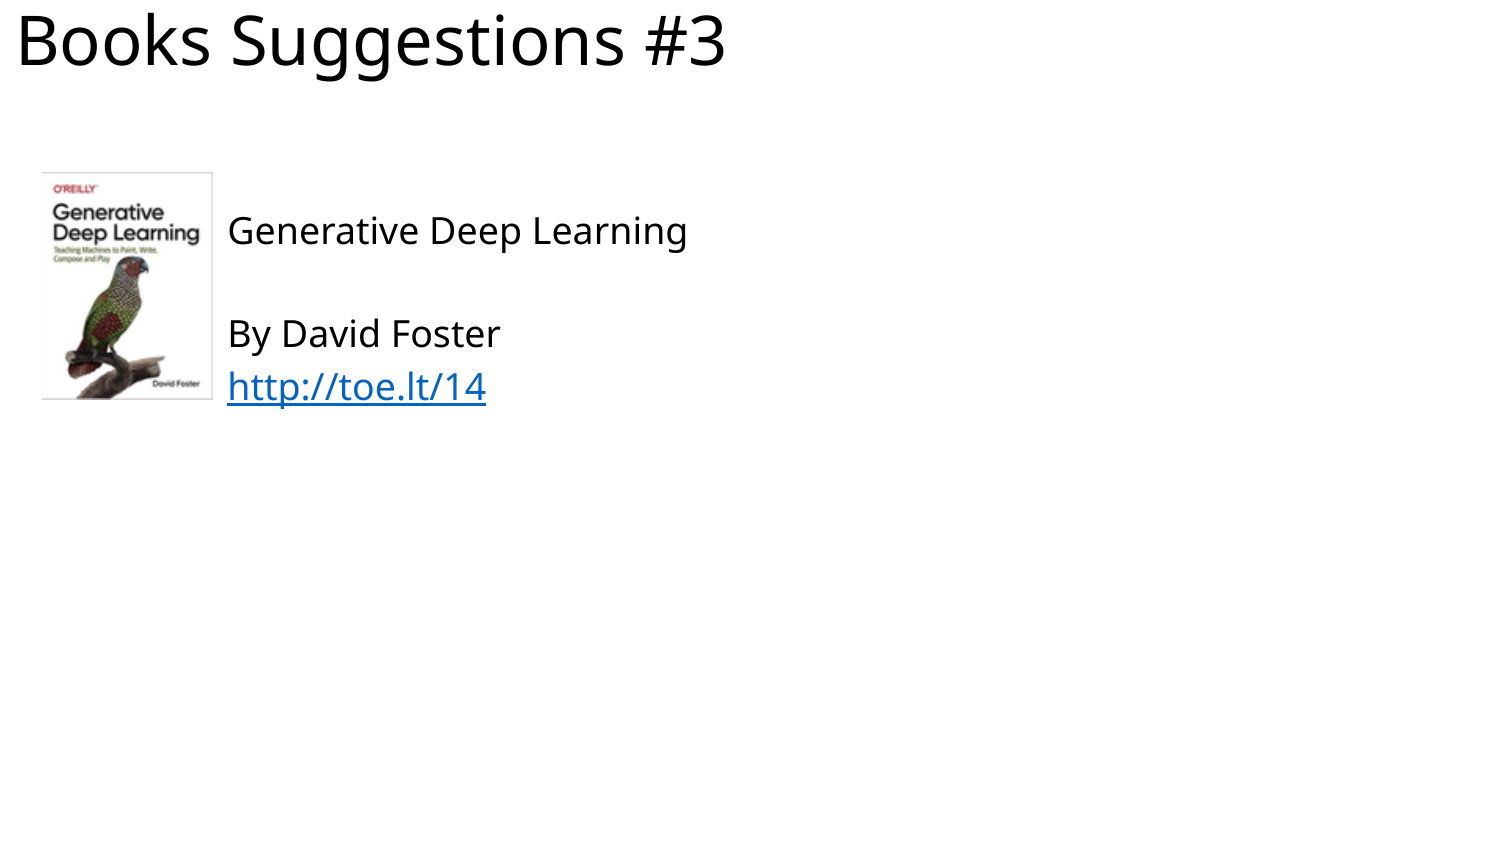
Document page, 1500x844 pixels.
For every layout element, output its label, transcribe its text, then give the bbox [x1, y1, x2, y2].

picture [42, 172, 213, 400]
text_box Generative Deep Learning By David Foster http://toe.lt/14 [213, 185, 1493, 398]
title Books Suggestions #3 [0, 0, 1398, 97]
